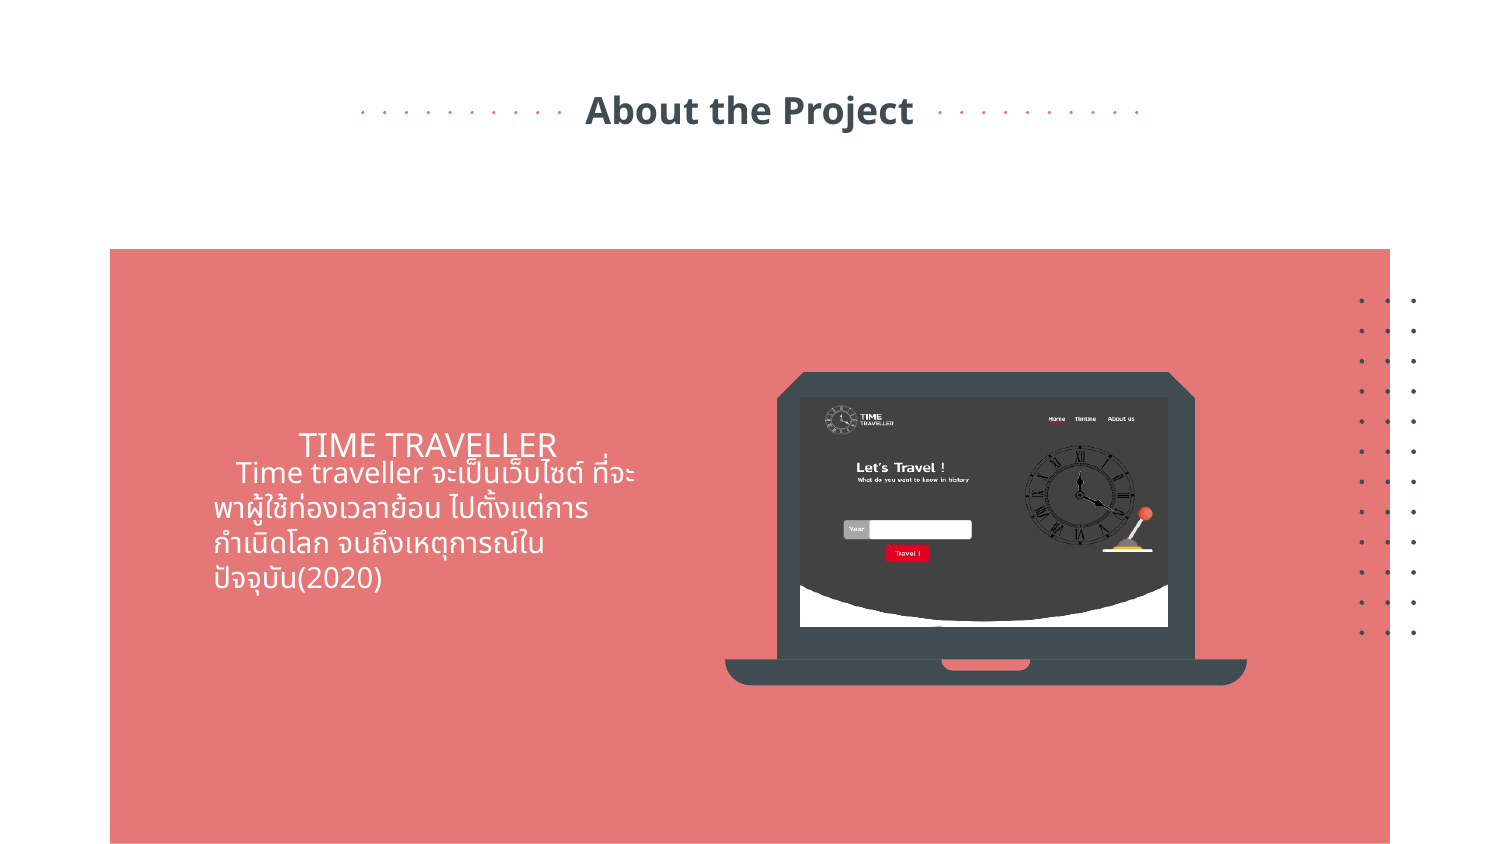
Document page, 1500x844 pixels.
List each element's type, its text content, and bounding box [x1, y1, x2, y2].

title About the Project [278, 71, 1222, 166]
title TIME TRAVELLER [283, 355, 745, 480]
text_box [109, 249, 1390, 844]
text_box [938, 110, 1140, 115]
picture [800, 397, 1168, 628]
list Time traveller จะเป็นเว็บไซต์ ที่จะพาผู้ใช้ท่องเวลาย้อน ไปตั้งแต่การกำเนิดโลก จนถึงเหตุการณ์ในปัจจุบัน(2020) [198, 439, 659, 812]
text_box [360, 110, 562, 115]
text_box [724, 371, 1248, 686]
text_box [1358, 298, 1417, 636]
